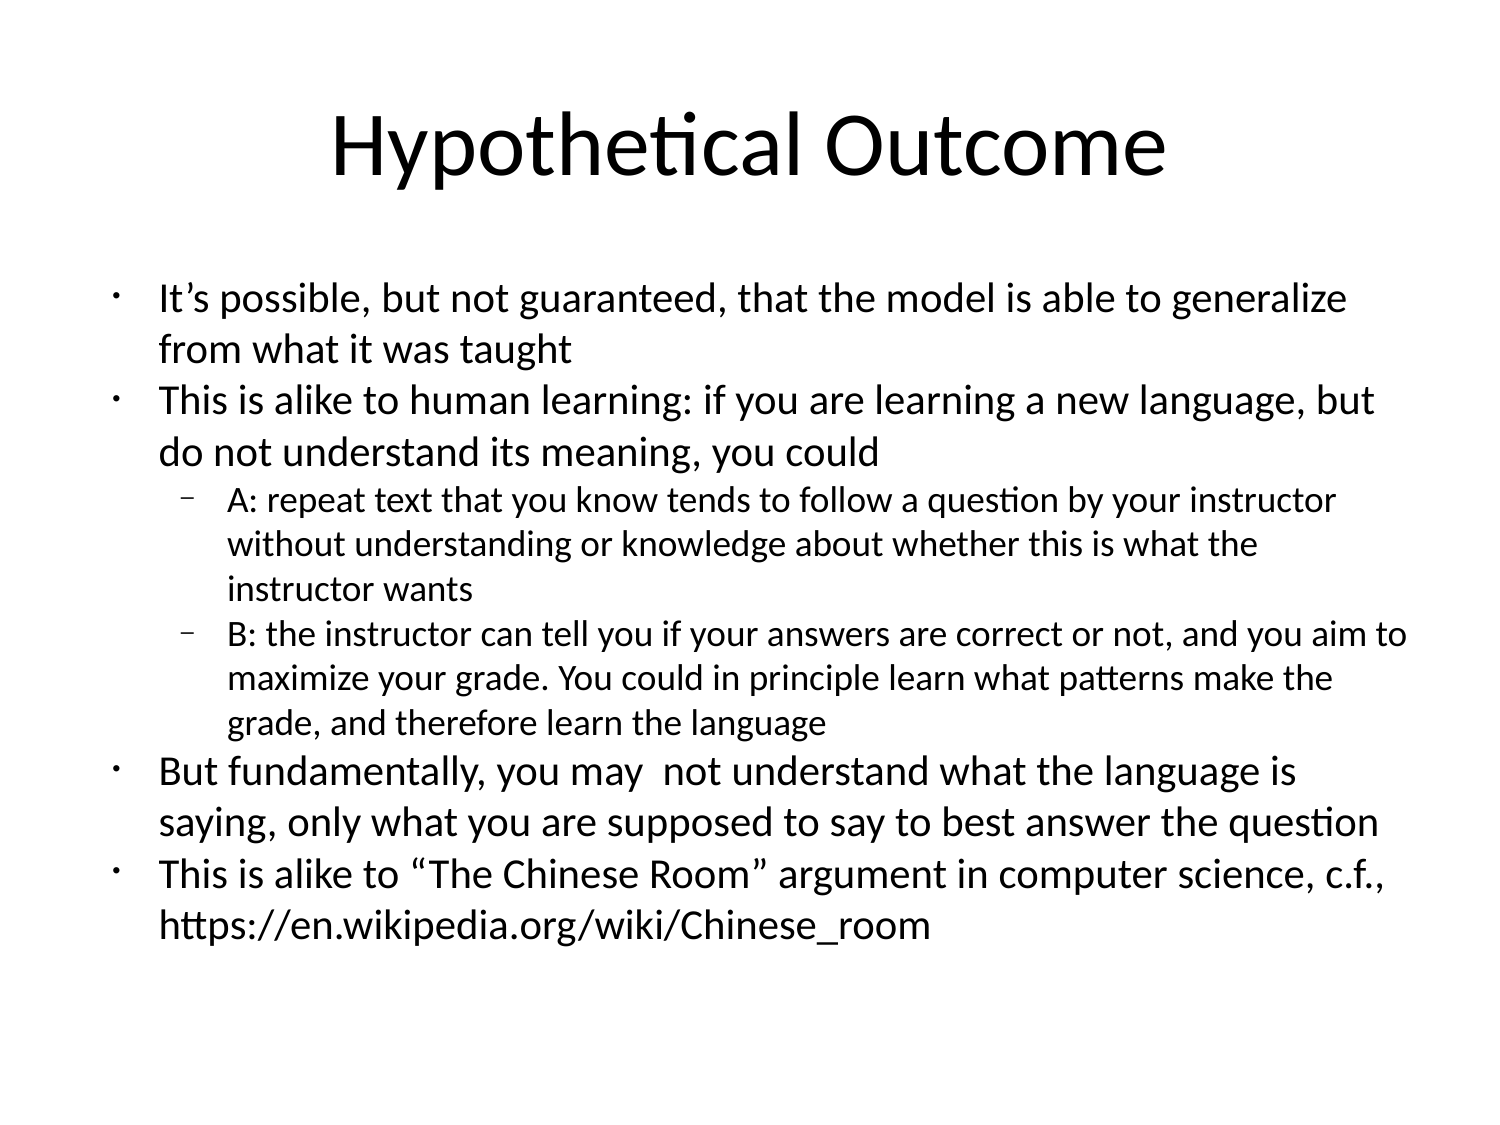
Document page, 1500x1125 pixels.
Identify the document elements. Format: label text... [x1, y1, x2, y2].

list It’s possible, but not guaranteed, that the model is able to generalize from what it was taught This is alike to human learning: if you are learning a new language, but do not understand its meaning, you could A: repeat text that you know tends to follow a question by your instructor without understanding or knowledge about whether this is what the instructor wants B: the instructor can tell you if your answers are correct or not, and you aim to maximize your grade. You could in principle learn what patterns make the grade, and therefore learn the language But fundamentally, you may not understand what the language is saying, only what you are supposed to say to best answer the question This is alike to “The Chinese Room” argument in computer science, c.f., https://en.wikipedia.org/wiki/Chinese_room [75, 262, 1425, 1005]
title Hypothetical Outcome [75, 45, 1425, 233]
